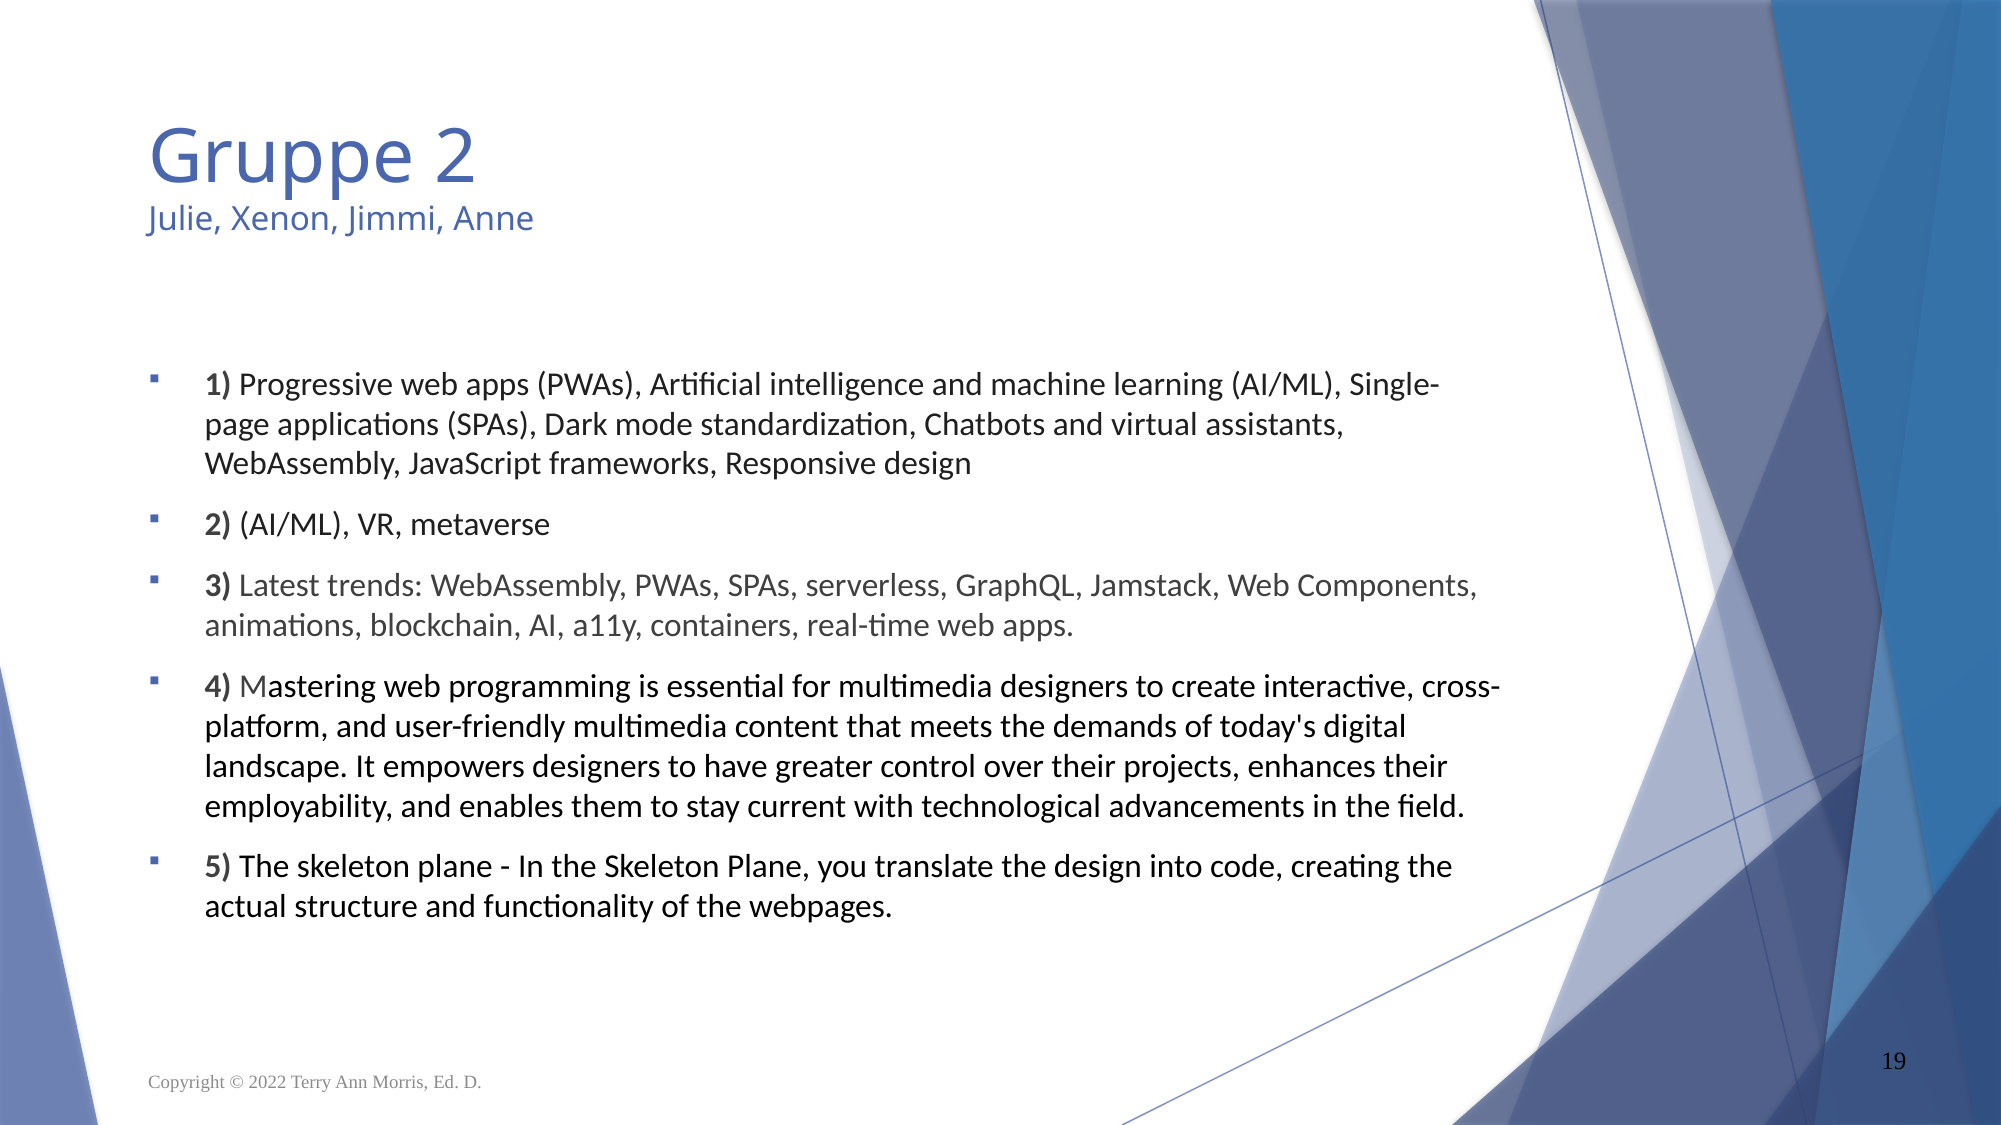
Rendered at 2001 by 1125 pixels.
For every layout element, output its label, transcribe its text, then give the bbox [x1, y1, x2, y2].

title Gruppe 2 Julie, Xenon, Jimmi, Anne [133, 99, 1522, 317]
list 1) Progressive web apps (PWAs), Artificial intelligence and machine learning (AI/ML), Single-page applications (SPAs), Dark mode standardization, Chatbots and virtual assistants, WebAssembly, JavaScript frameworks, Responsive design 2) (AI/ML), VR, metaverse 3) Latest trends: WebAssembly, PWAs, SPAs, serverless, GraphQL, Jamstack, Web Components, animations, blockchain, AI, a11y, containers, real-time web apps. 4) Mastering web programming is essential for multimedia designers to create interactive, cross-platform, and user-friendly multimedia content that meets the demands of today's digital landscape. It empowers designers to have greater control over their projects, enhances their employability, and enables them to stay current with technological advancements in the field. 5) The skeleton plane - In the Skeleton Plane, you translate the design into code, creating the actual structure and functionality of the webpages. [133, 354, 1522, 992]
